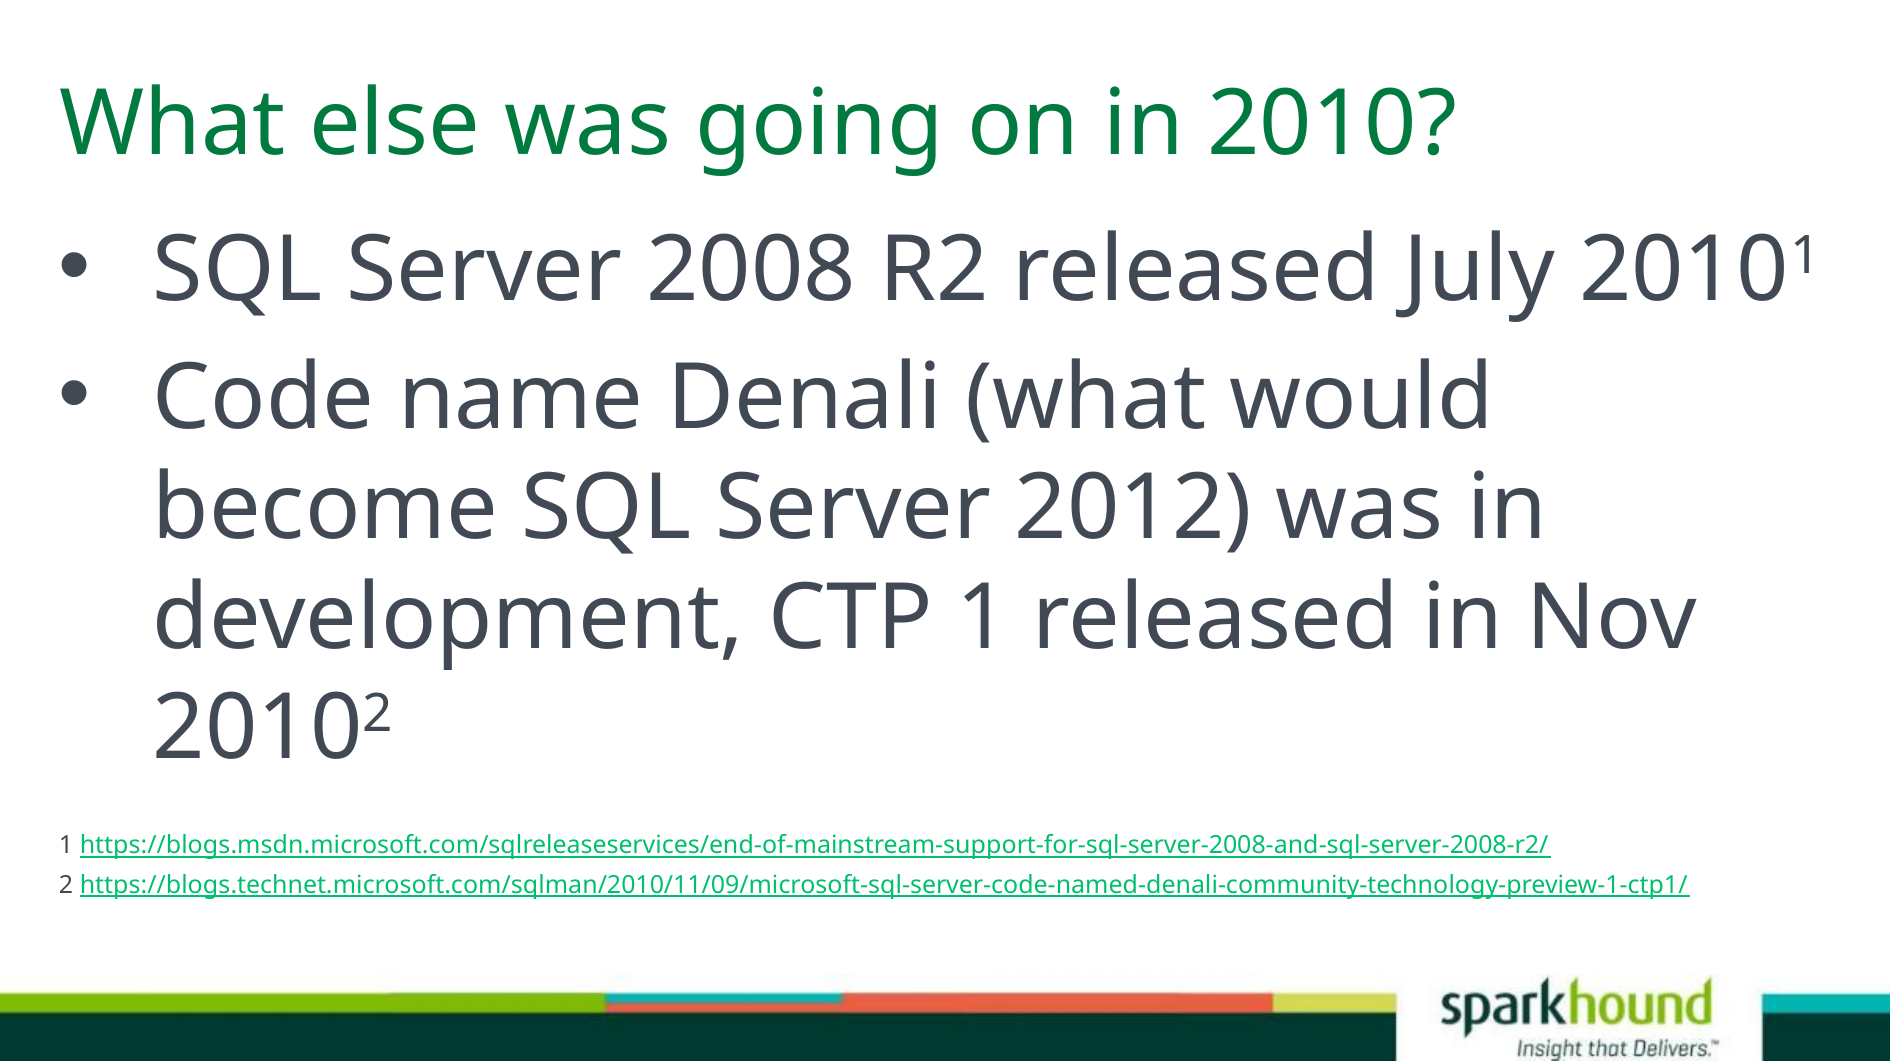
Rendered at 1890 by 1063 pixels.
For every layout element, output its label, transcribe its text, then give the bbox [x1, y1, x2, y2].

list SQL Server 2008 R2 released July 20101 Code name Denali (what would become SQL Server 2012) was in development, CTP 1 released in Nov 20102 1 https://blogs.msdn.microsoft.com/sqlreleaseservices/end-of-mainstream-support-for-sql-server-2008-and-sql-server-2008-r2/ 2 https://blogs.technet.microsoft.com/sqlman/2010/11/09/microsoft-sql-server-code-named-denali-community-technology-preview-1-ctp1/ [59, 208, 1831, 977]
picture [0, 974, 1890, 1061]
title What else was going on in 2010? [59, 59, 1831, 178]
